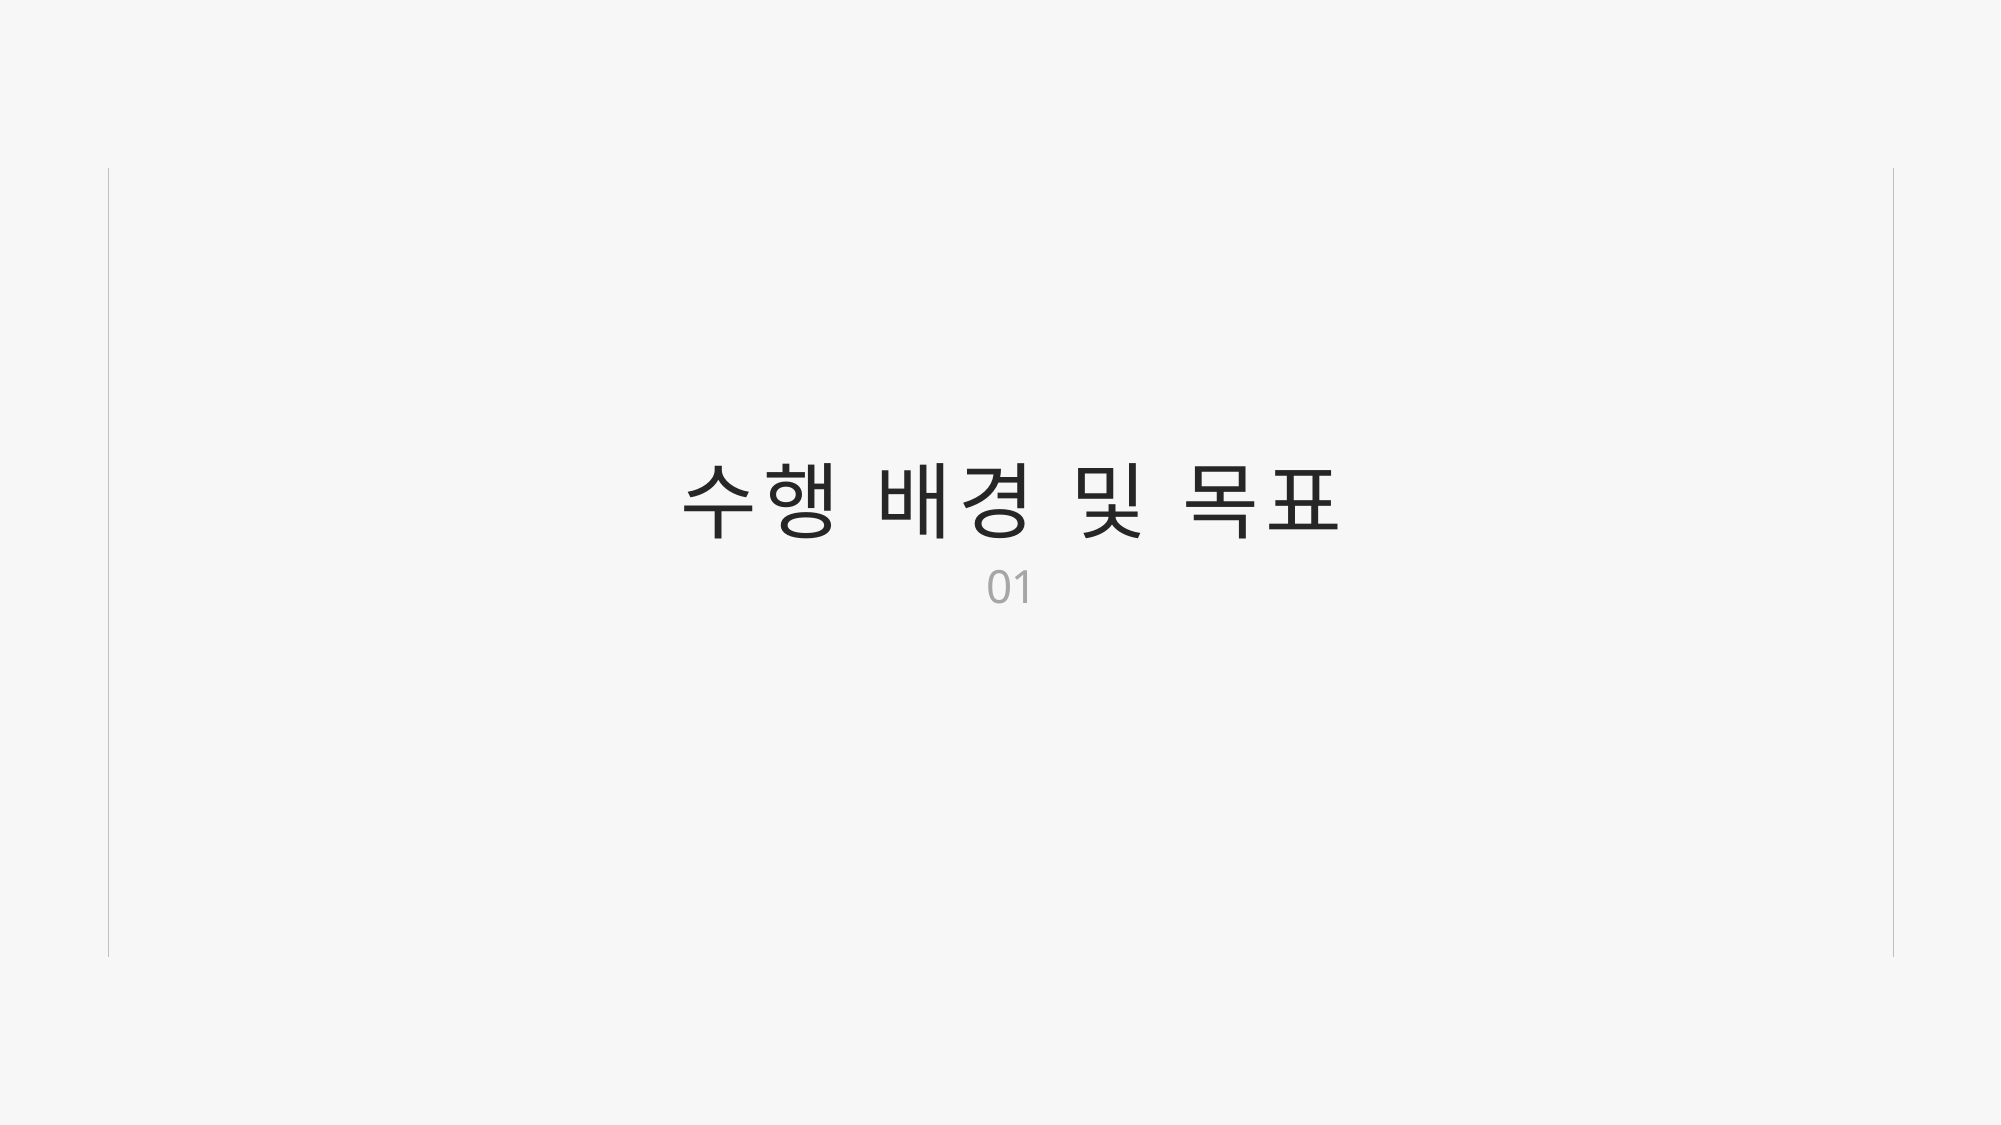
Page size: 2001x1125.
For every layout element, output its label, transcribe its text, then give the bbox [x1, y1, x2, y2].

text_box 01 [633, 554, 1390, 616]
text_box 수행 배경 및 목표 [592, 440, 1432, 558]
